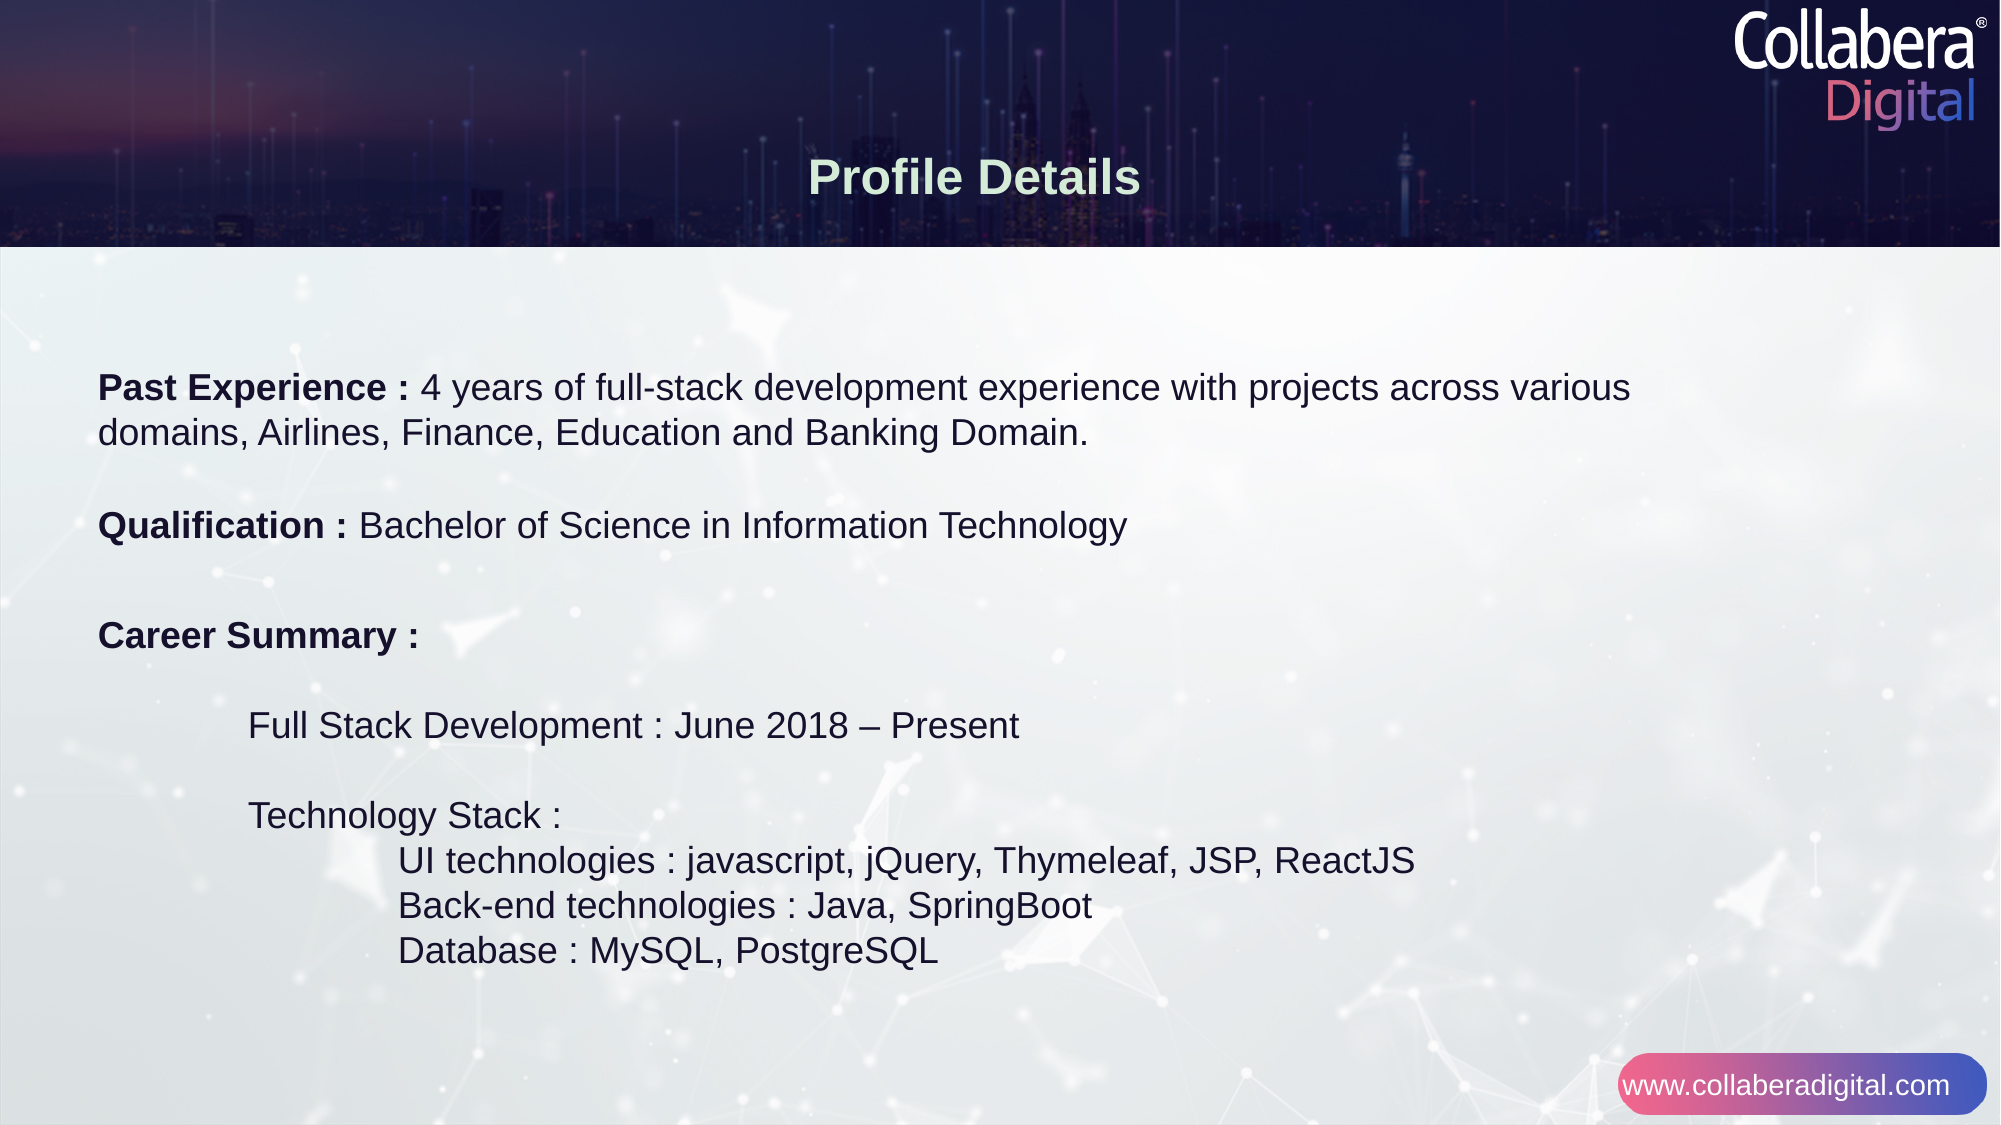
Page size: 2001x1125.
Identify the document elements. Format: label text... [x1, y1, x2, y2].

text_box Qualification : Bachelor of Science in Information Technology [83, 493, 1736, 554]
text_box Career Summary : Full Stack Development : June 2018 – Present Technology Stack : UI technologies : javascript, jQuery, Thymeleaf, JSP, ReactJS Back-end technologies : Java, SpringBoot Database : MySQL, PostgreSQL [83, 603, 1736, 979]
picture [0, 0, 2000, 1125]
text_box Past Experience : 4 years of full-stack development experience with projects across various domains, Airlines, Finance, Education and Banking Domain. [83, 355, 1736, 461]
text_box Profile Details [667, 136, 1282, 212]
